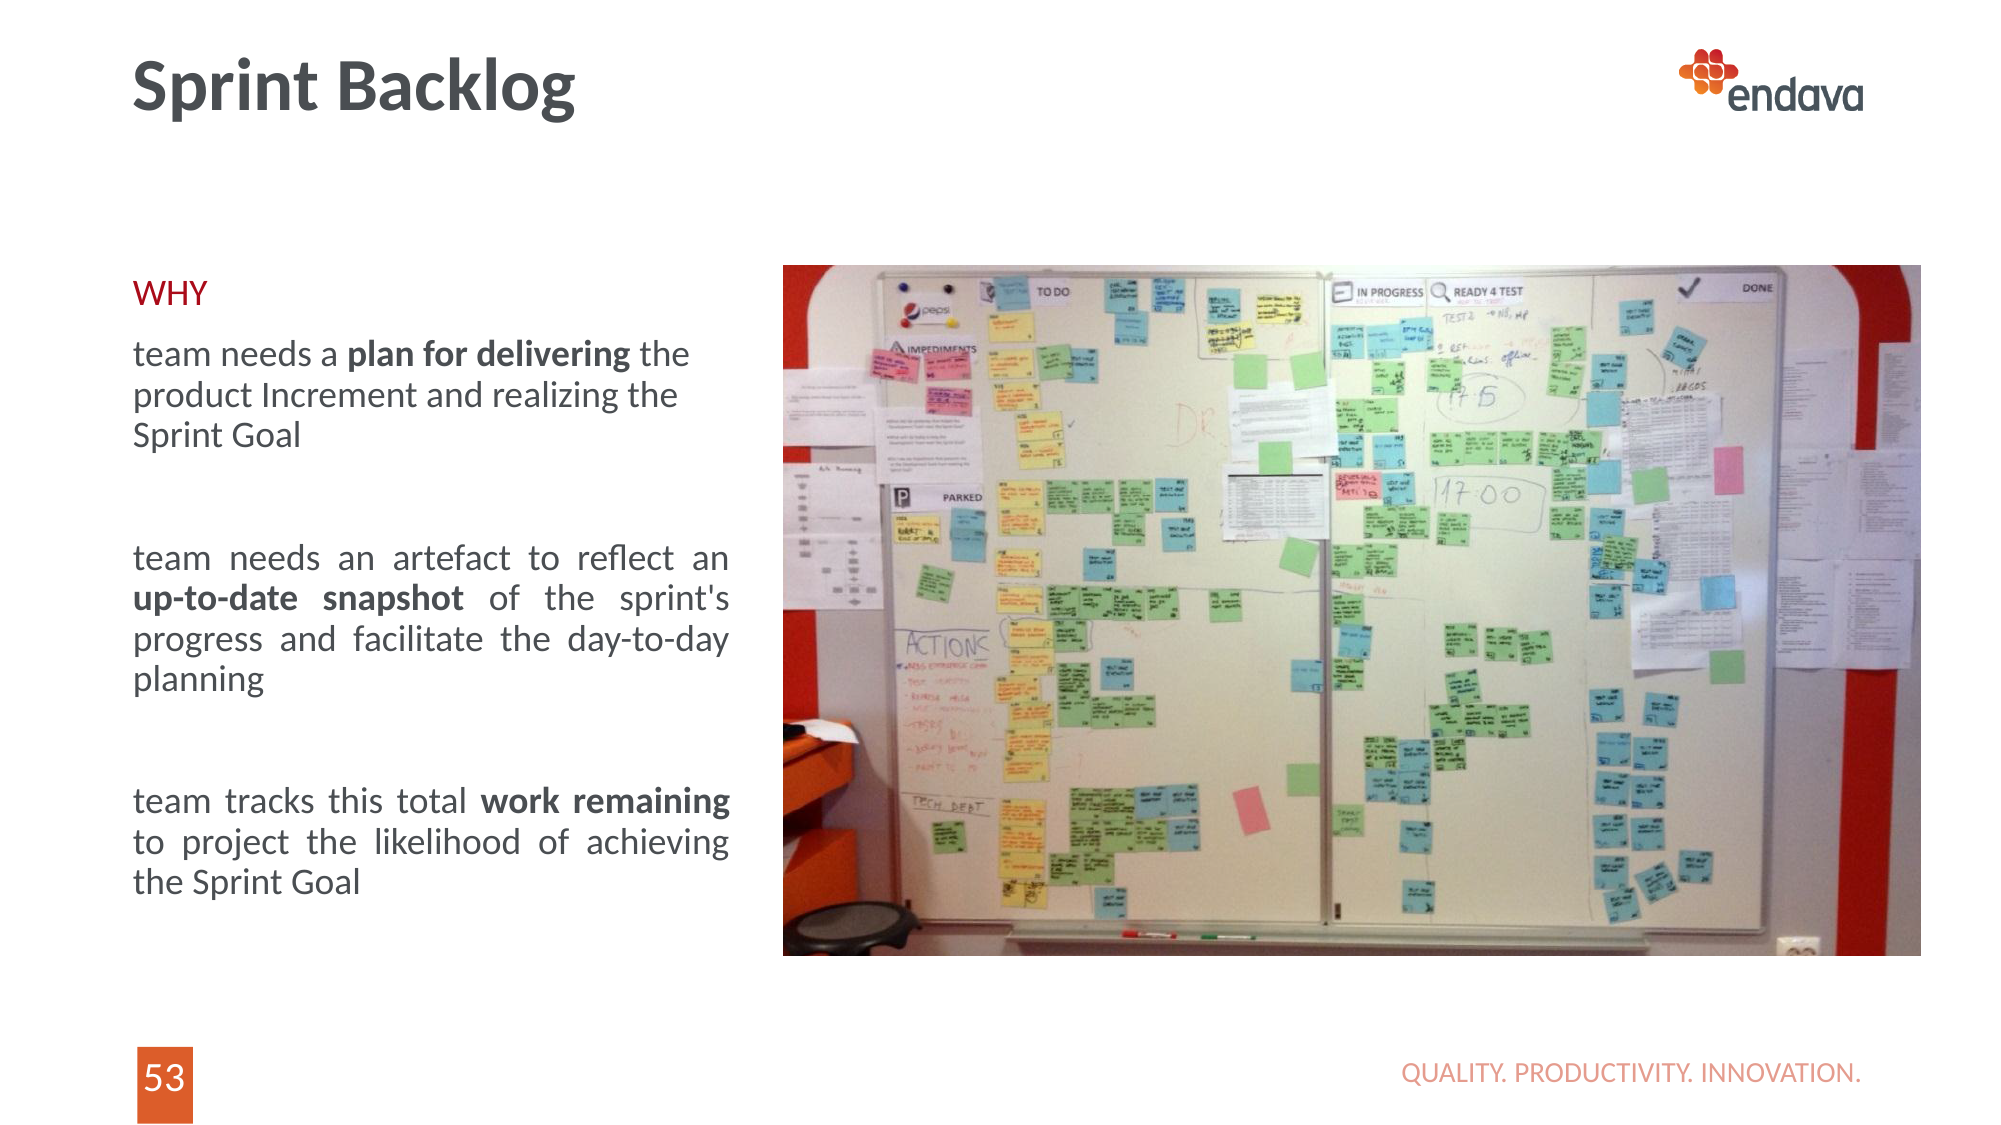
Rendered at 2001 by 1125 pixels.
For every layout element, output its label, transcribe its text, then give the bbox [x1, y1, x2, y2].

slide_number QUALITY. PRODUCTIVITY. INNOVATION. [1252, 1040, 1863, 1101]
picture [783, 265, 1921, 956]
picture [1679, 49, 1863, 111]
title Sprint Backlog [132, 38, 1530, 218]
list WHY team needs a plan for delivering the product Increment and realizing the Sprint Goal team needs an artefact to reflect an up-to-date snapshot of the sprint's progress and facilitate the day-to-day planning team tracks this total work remaining to project the likelihood of achieving the Sprint Goal [132, 265, 746, 987]
